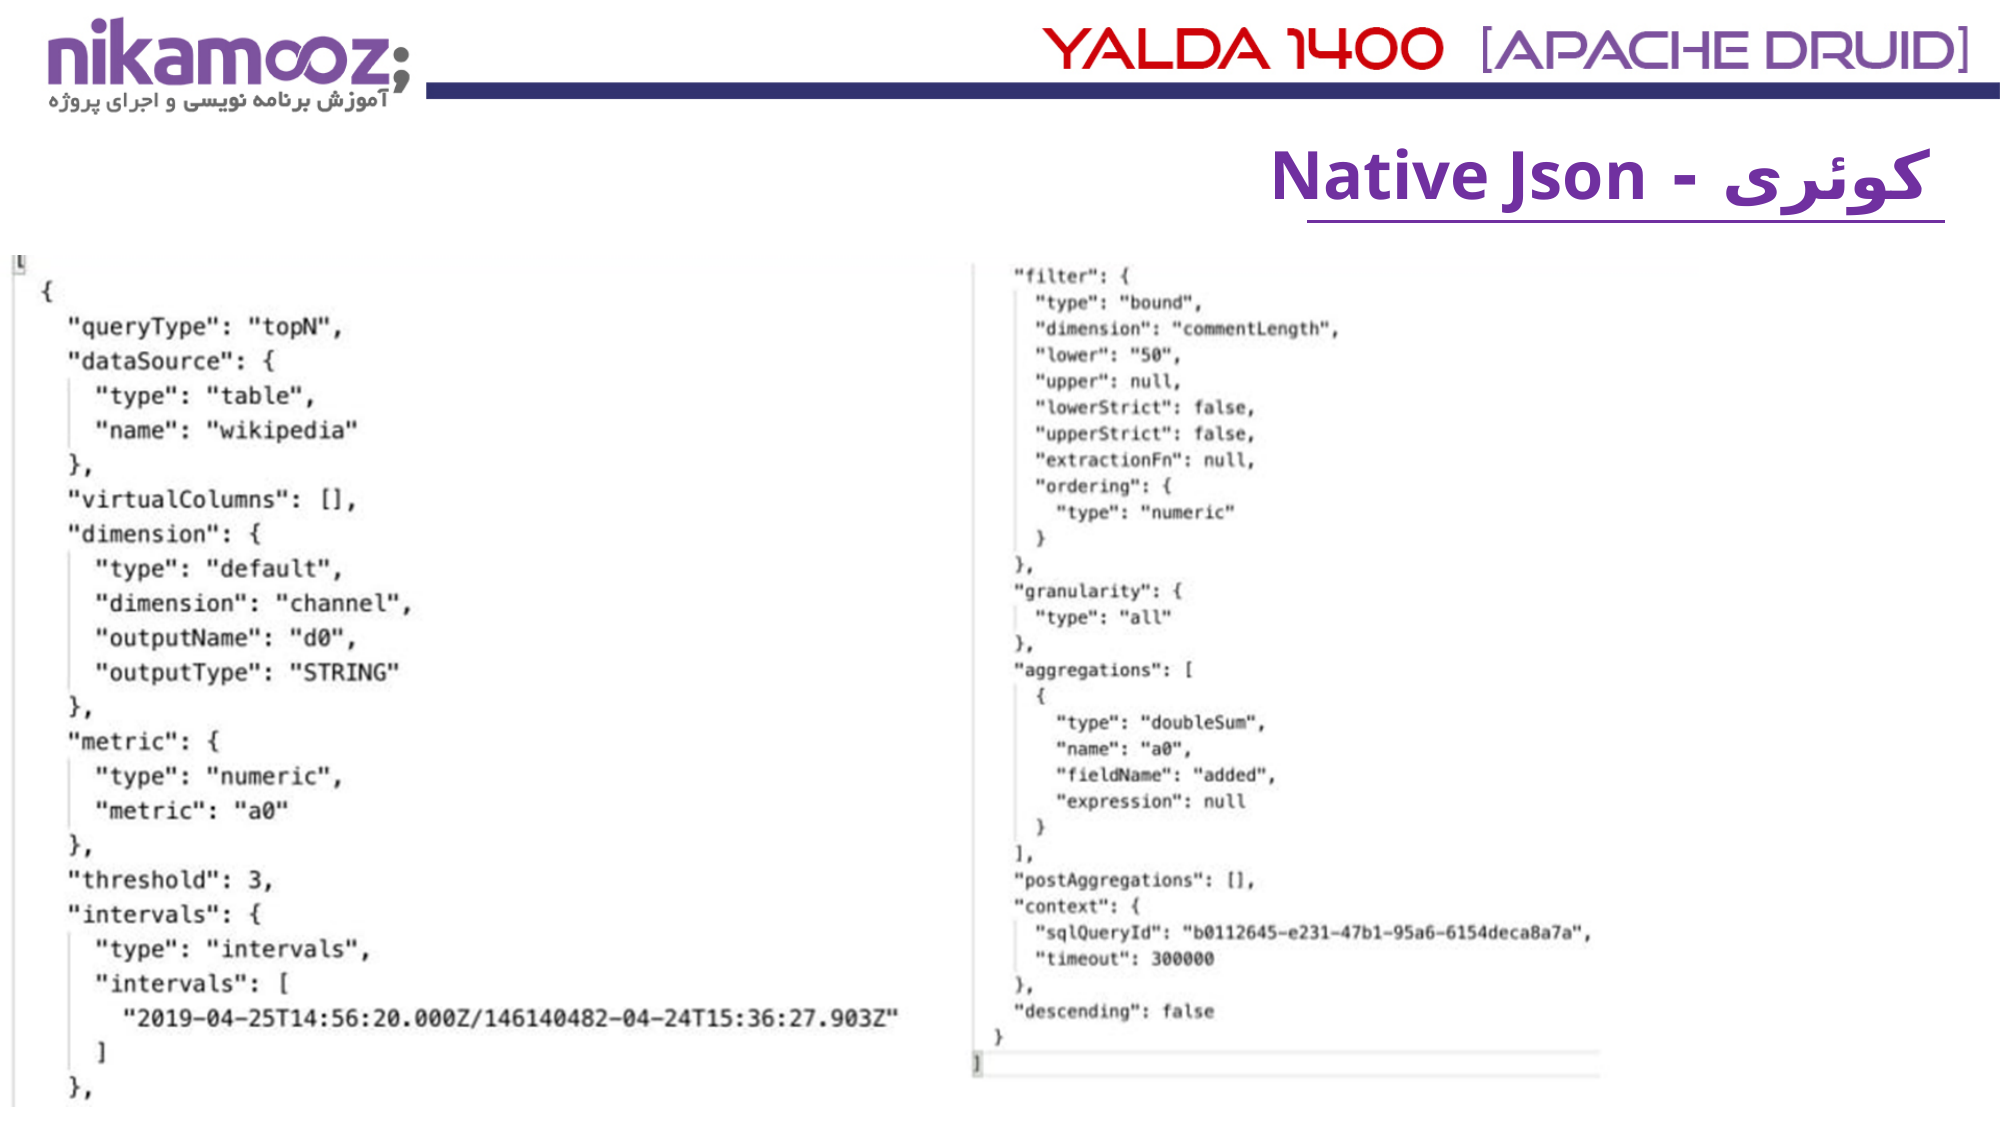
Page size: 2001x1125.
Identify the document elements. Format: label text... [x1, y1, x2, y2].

text_box کوئری - Native Json [244, 125, 2000, 221]
picture [0, 0, 2001, 1125]
